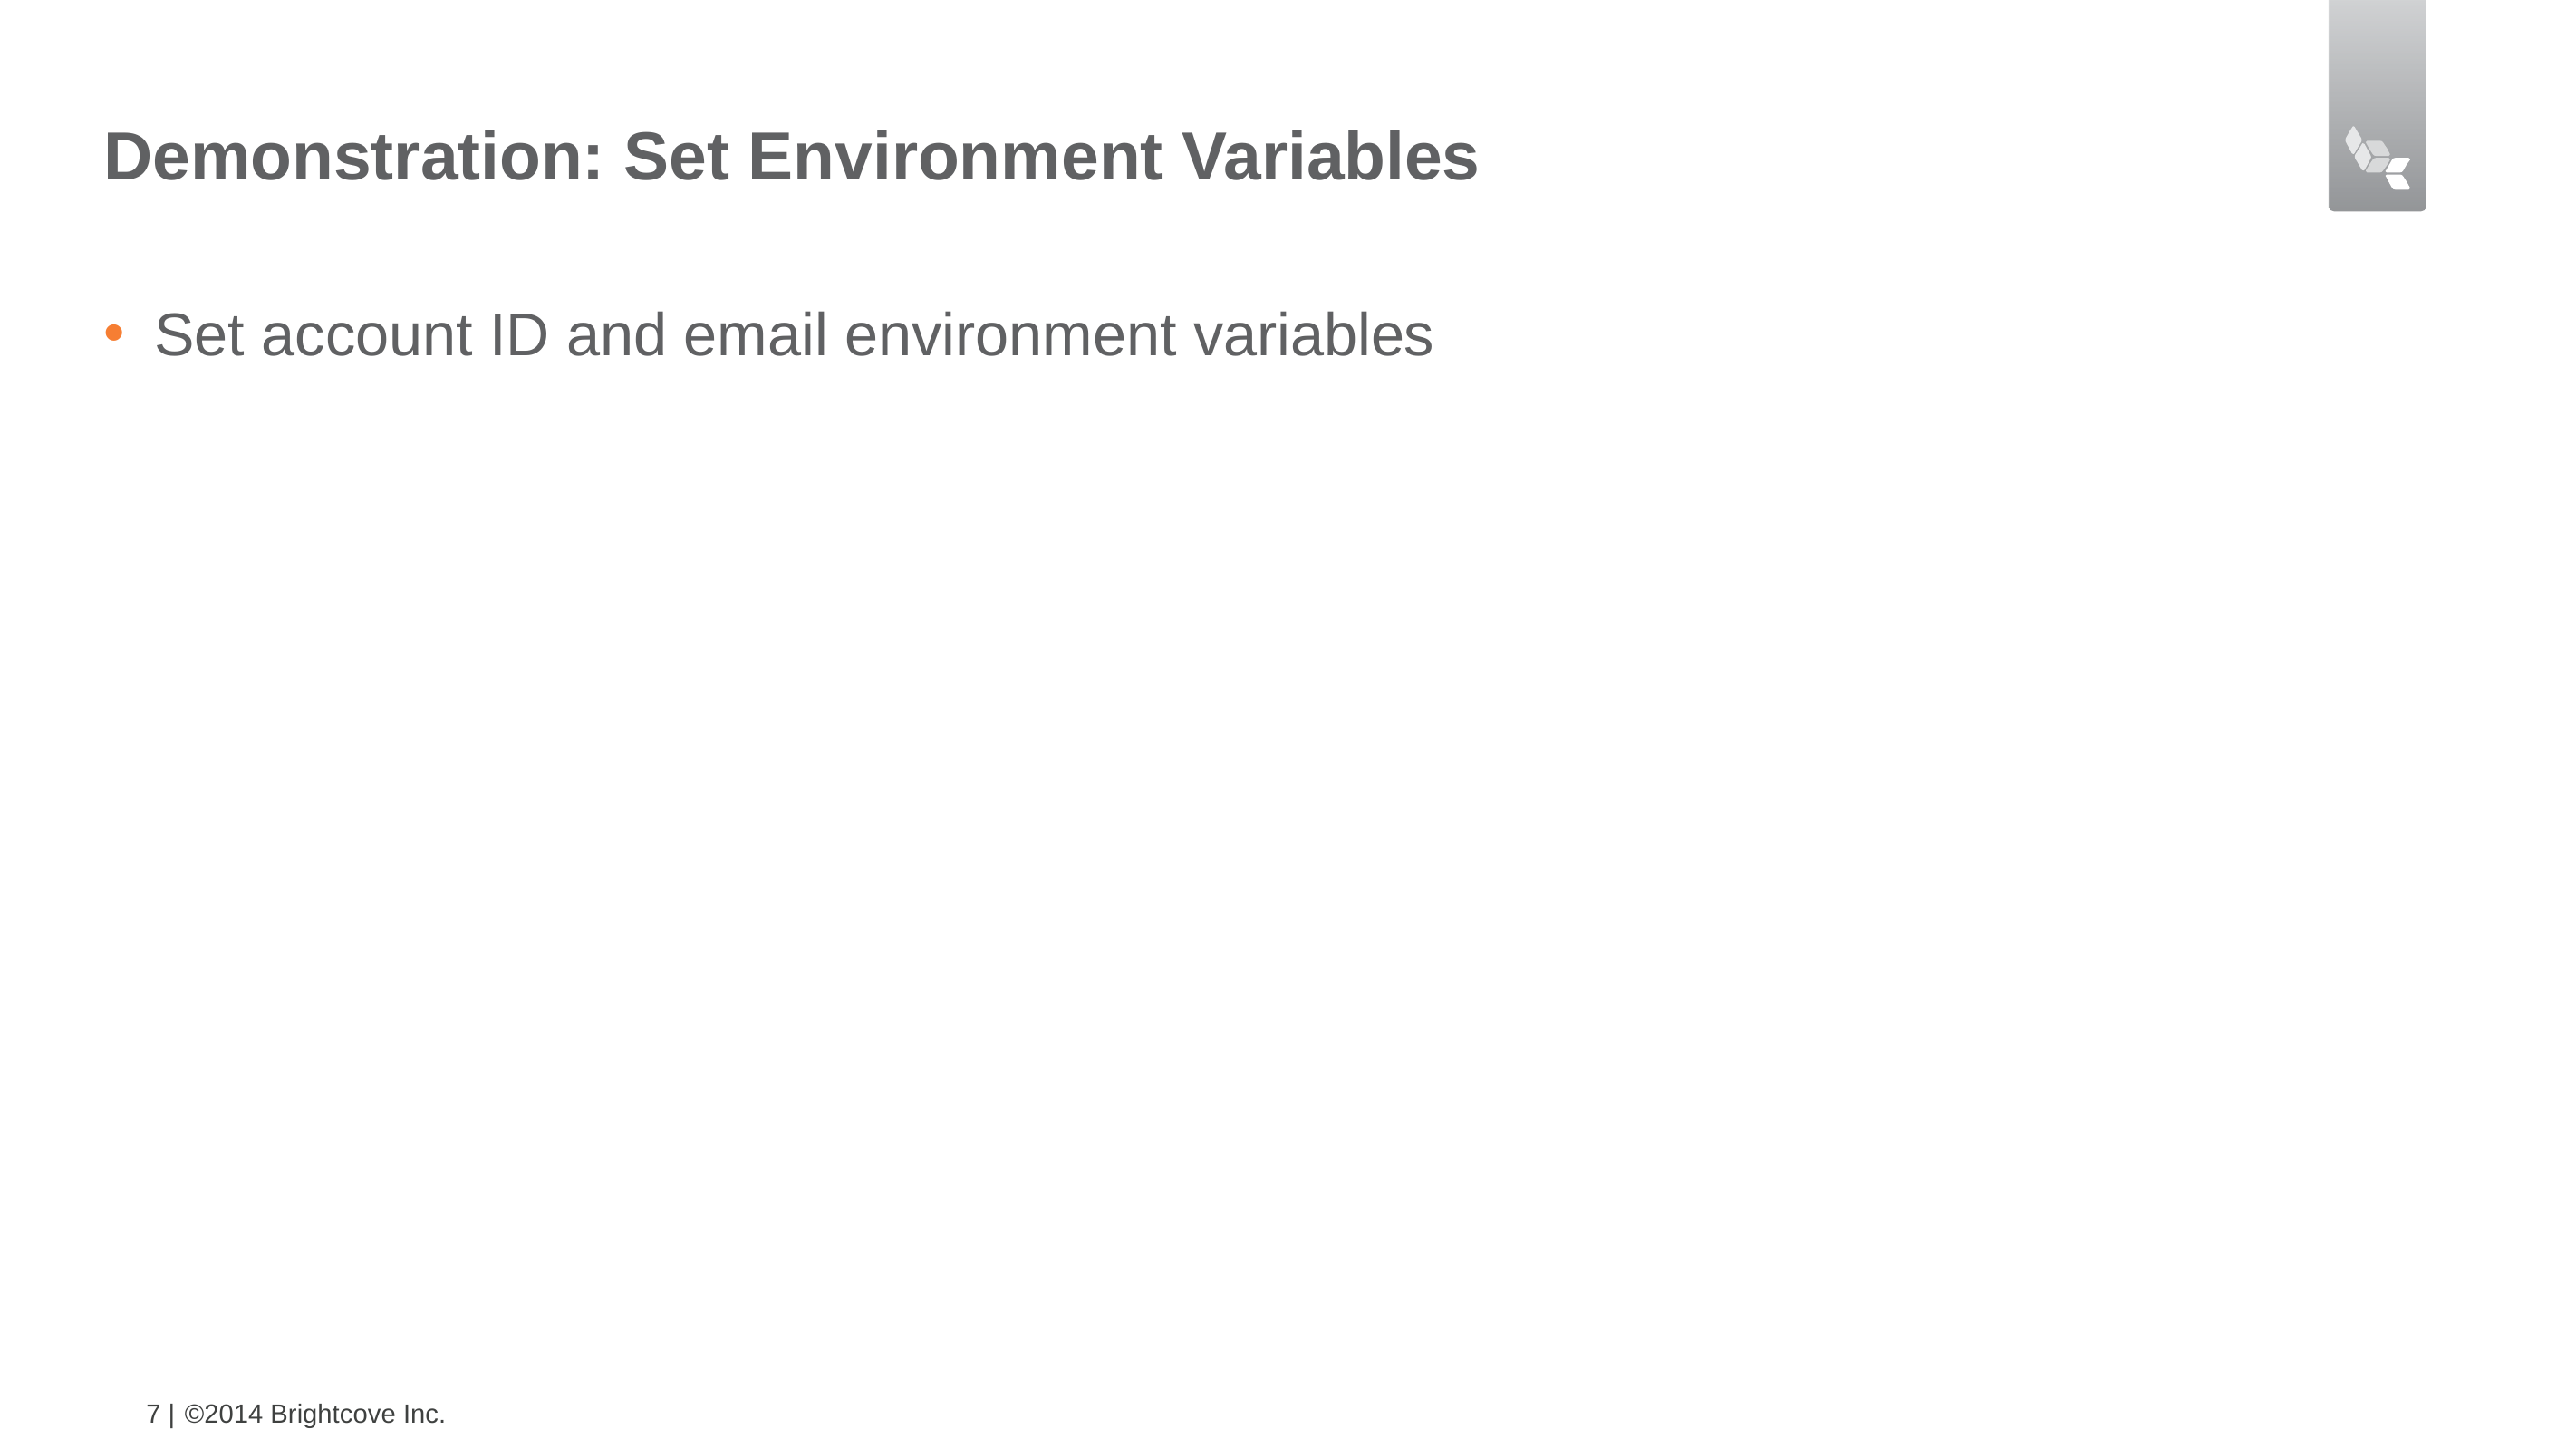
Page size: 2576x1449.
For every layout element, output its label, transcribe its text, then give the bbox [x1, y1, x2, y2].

list Set account ID and email environment variables [80, 284, 2441, 1302]
title Demonstration: Set Environment Variables [80, 44, 2270, 260]
slide_number 7 | [88, 1374, 189, 1449]
footer ©2014 Brightcove Inc. [189, 1374, 988, 1449]
